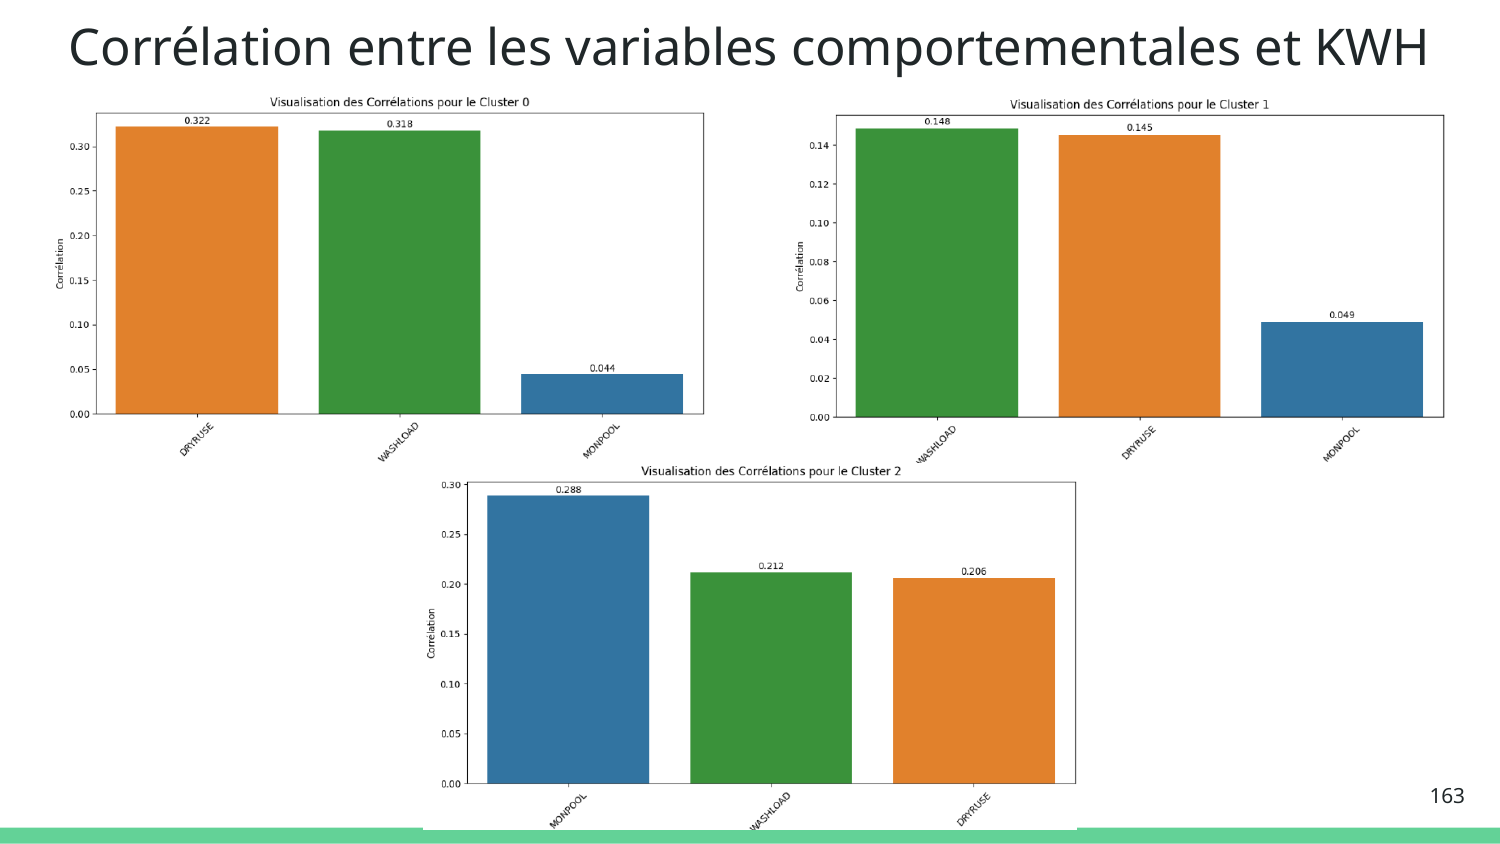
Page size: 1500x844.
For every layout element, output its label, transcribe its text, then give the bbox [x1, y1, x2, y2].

title Corrélation entre les variables comportementales et KWH [51, 0, 1449, 94]
picture [50, 93, 1450, 830]
slide_number ‹#› [1389, 764, 1480, 830]
